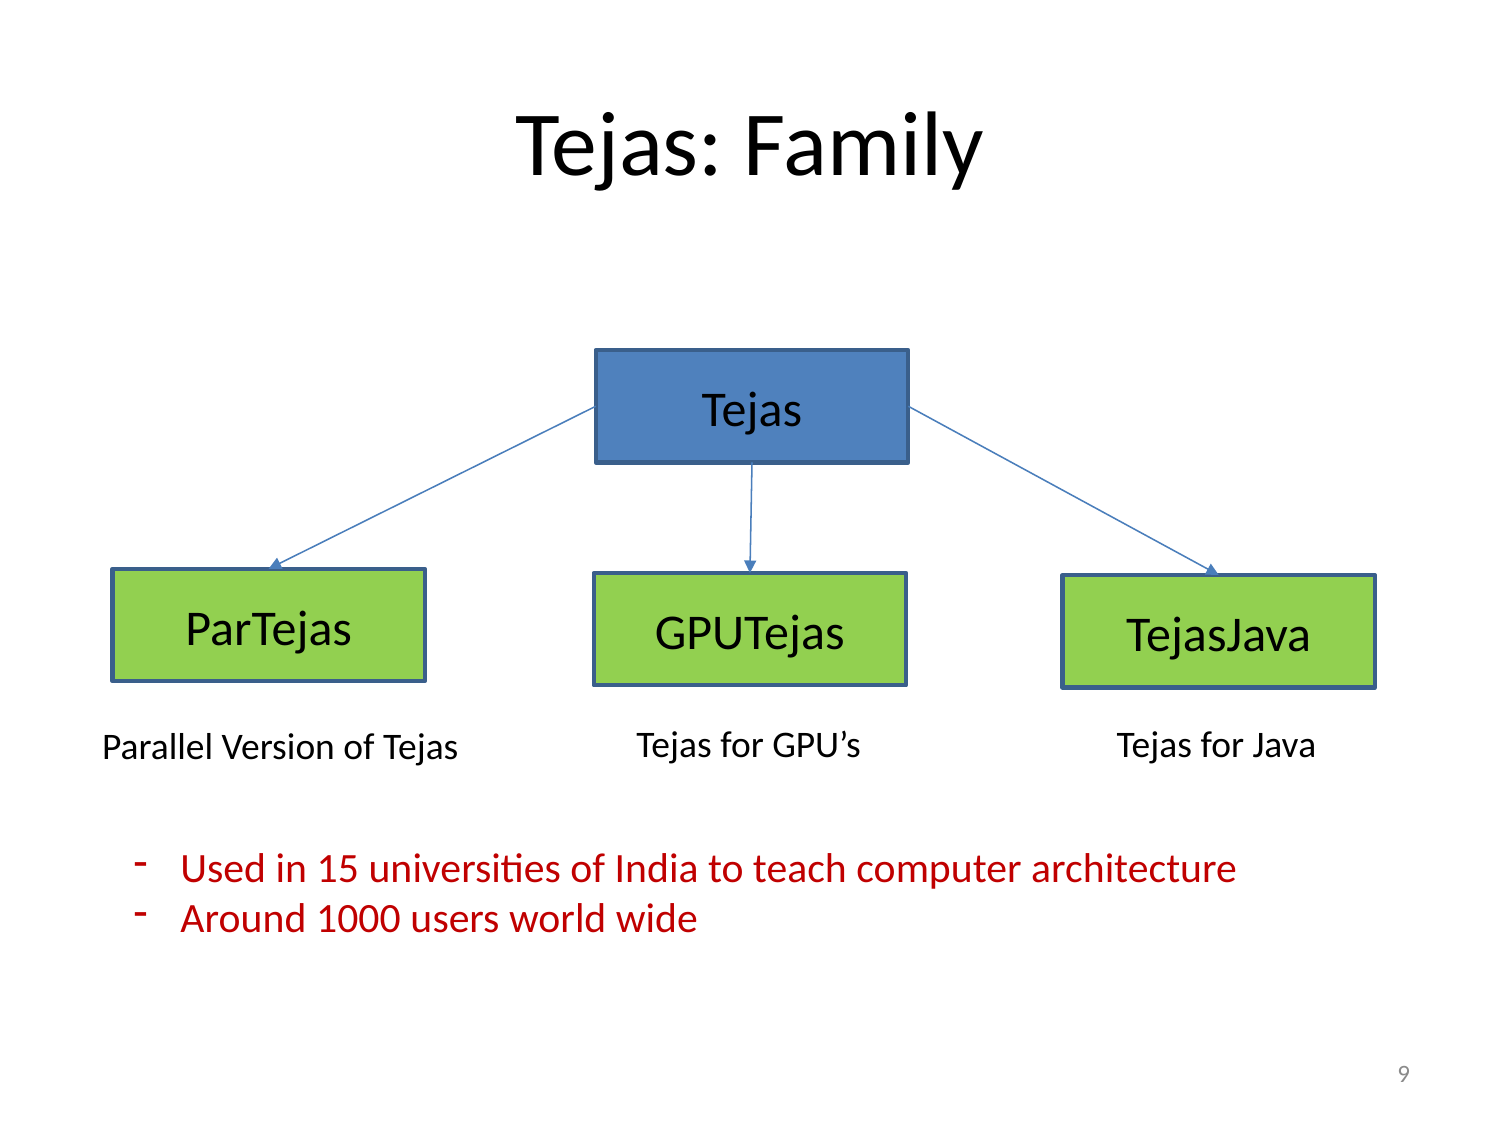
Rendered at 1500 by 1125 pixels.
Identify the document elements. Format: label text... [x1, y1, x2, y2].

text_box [268, 405, 597, 569]
text_box GPUTejas [592, 571, 908, 687]
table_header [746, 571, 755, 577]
slide_number 9 [1074, 1042, 1425, 1103]
text_box Used in 15 universities of India to teach computer architecture Around 1000 users world wide [118, 833, 1382, 949]
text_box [749, 462, 753, 574]
text_box ParTejas [110, 567, 427, 683]
text_box Tejas for GPU’s [621, 712, 877, 773]
text_box Parallel Version of Tejas [87, 714, 474, 775]
text_box TejasJava [1060, 573, 1377, 690]
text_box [908, 405, 1219, 576]
text_box Tejas [594, 348, 910, 465]
text_box Tejas for Java [1101, 712, 1332, 773]
title Tejas: Family [75, 45, 1425, 233]
